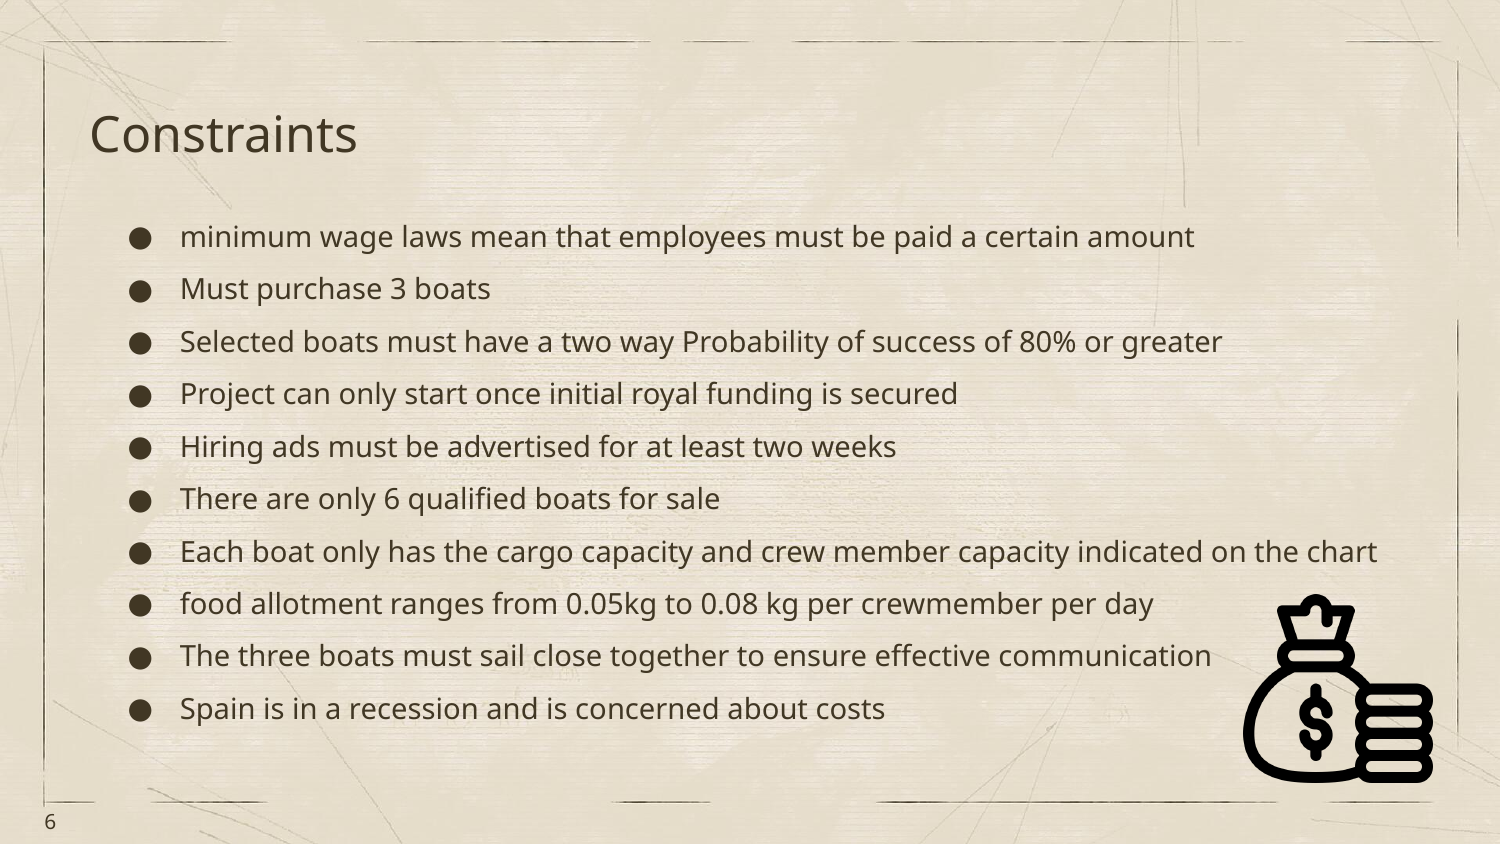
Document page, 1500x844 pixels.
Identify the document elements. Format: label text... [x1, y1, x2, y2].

picture [0, 0, 1500, 844]
slide_number ‹#› [44, 801, 1458, 844]
text_box minimum wage laws mean that employees must be paid a certain amount Must purchase 3 boats Selected boats must have a two way Probability of success of 80% or greater Project can only start once initial royal funding is secured Hiring ads must be advertised for at least two weeks There are only 6 qualified boats for sale Each boat only has the cargo capacity and crew member capacity indicated on the chart food allotment ranges from 0.05kg to 0.08 kg per crewmember per day The three boats must sail close together to ensure effective communication Spain is in a recession and is concerned about costs [89, 185, 1458, 783]
title Constraints [89, 70, 994, 163]
